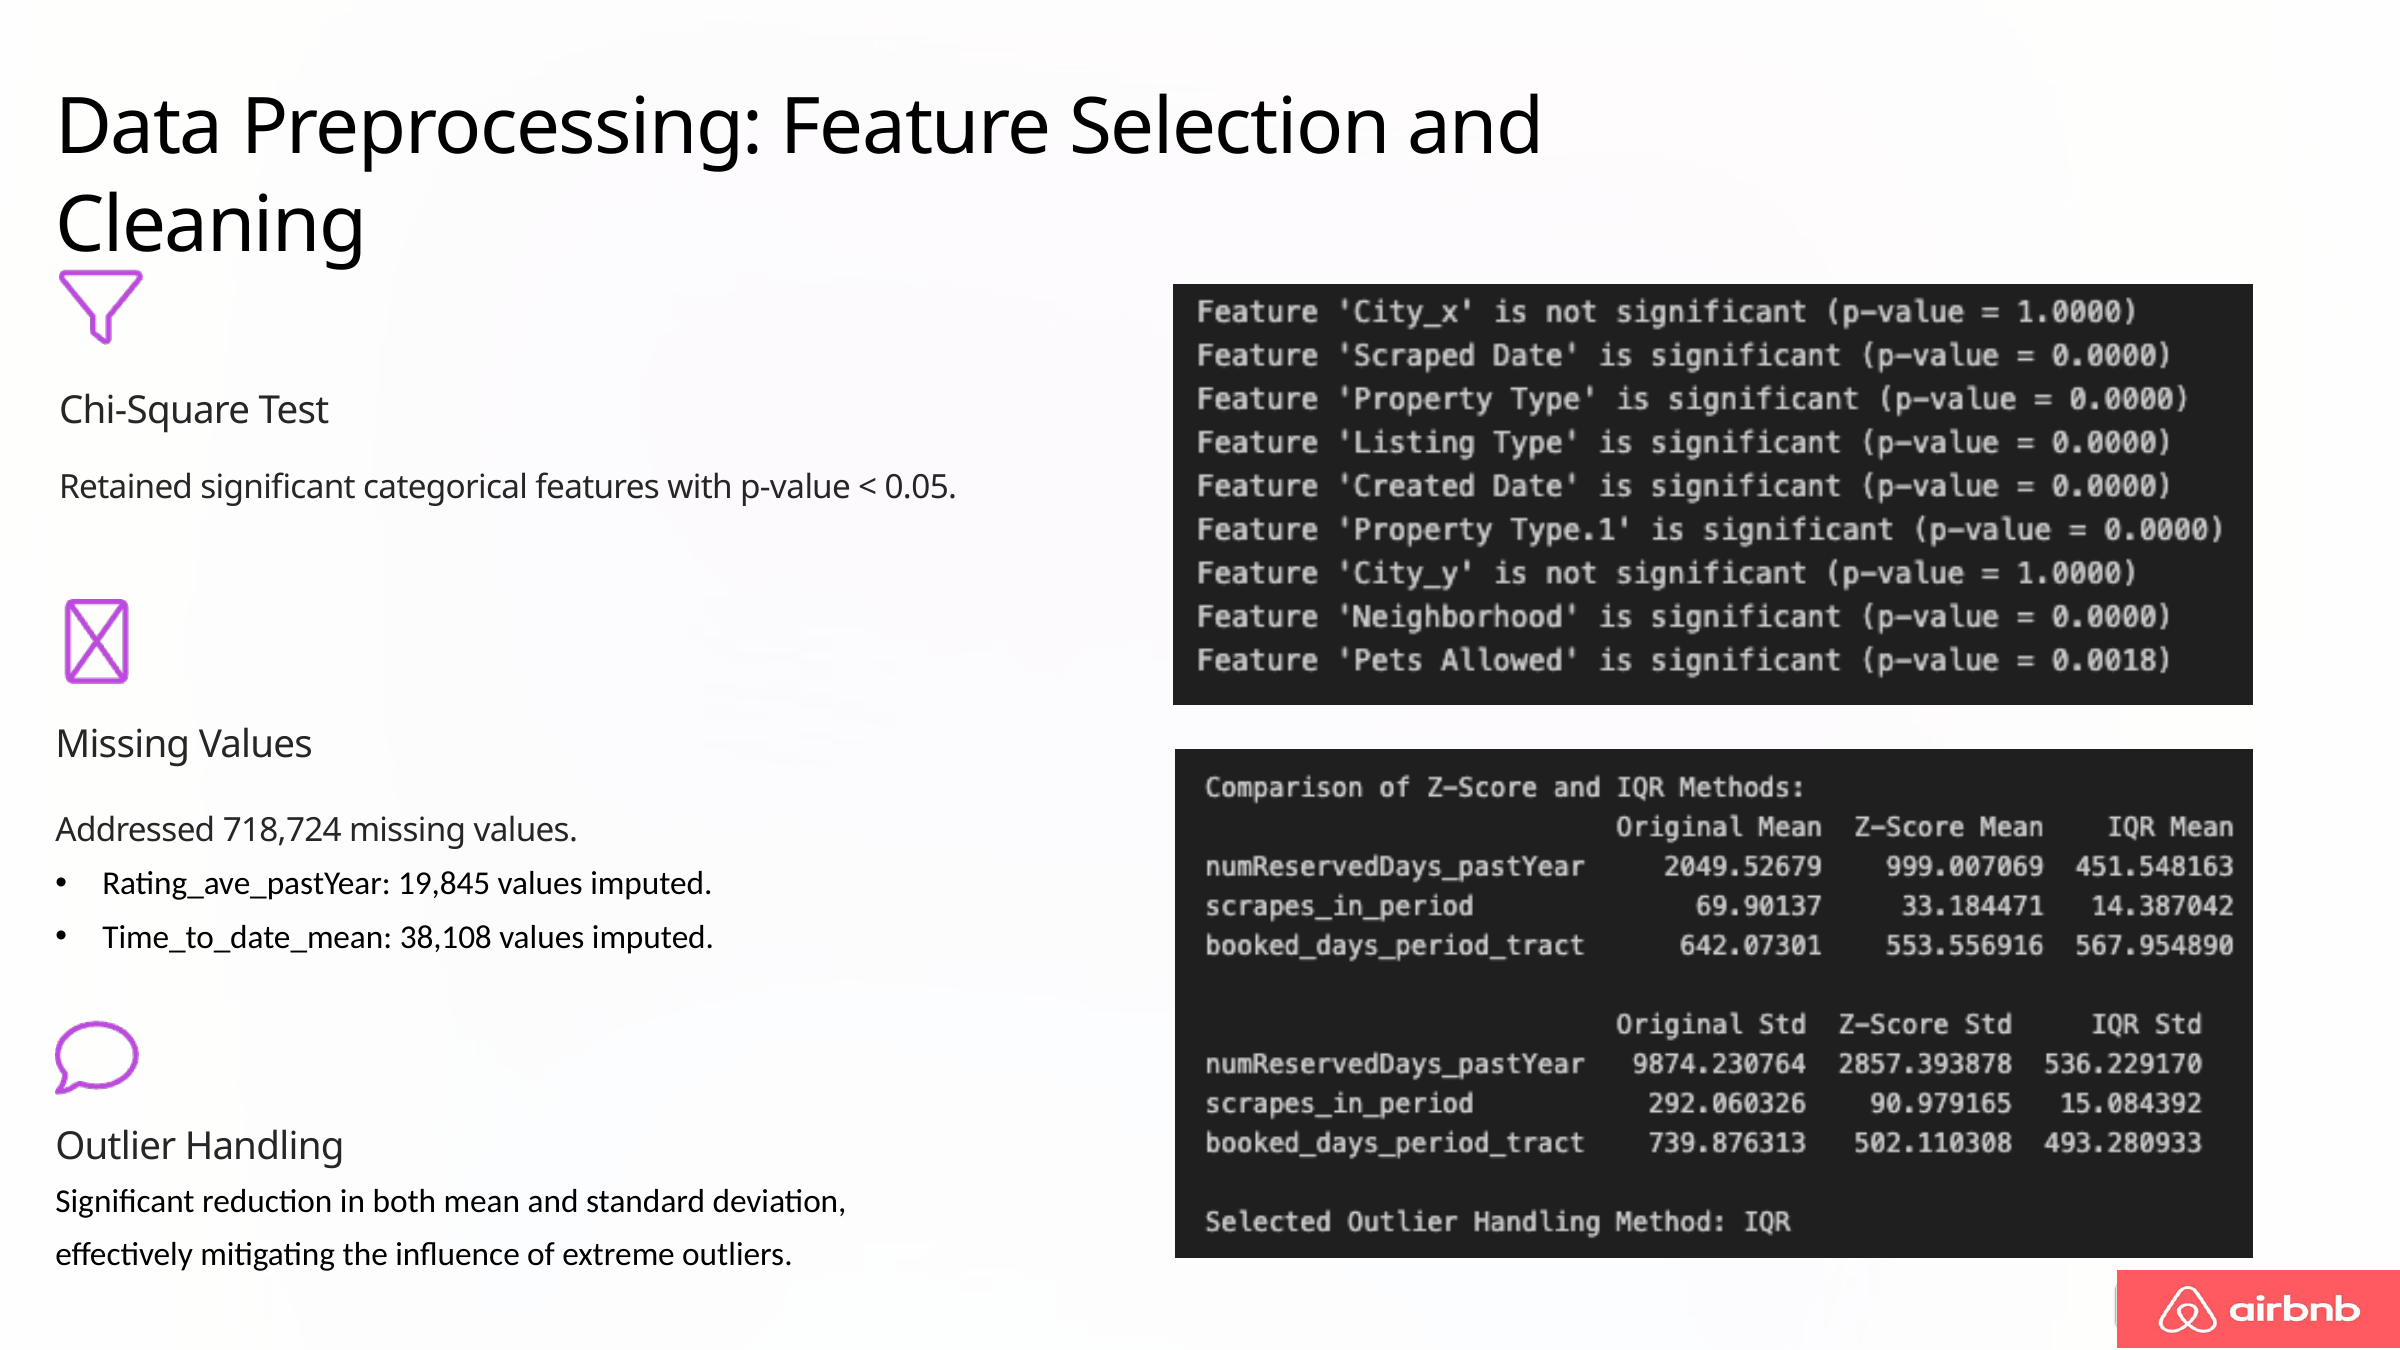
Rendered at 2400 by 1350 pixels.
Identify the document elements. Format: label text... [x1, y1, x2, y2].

text_box Missing Values [55, 716, 449, 766]
picture [1173, 284, 2253, 705]
picture [59, 265, 143, 350]
picture [1175, 749, 2253, 1259]
text_box Significant reduction in both mean and standard deviation, effectively mitigating the influence of extreme outliers. [55, 1165, 972, 1283]
picture [2106, 1270, 2400, 1348]
text_box Data Preprocessing: Feature Selection and Cleaning [55, 70, 1850, 268]
text_box Outlier Handling [55, 1117, 449, 1165]
picture [55, 599, 139, 684]
picture [55, 1016, 139, 1100]
text_box Addressed 718,724 missing values. Rating_ave_pastYear: 19,845 values imputed. Time_to_date_mean: 38,108 values imputed. [55, 795, 945, 949]
text_box Chi-Square Test [59, 382, 453, 432]
text_box Retained significant categorical features with p-value < 0.05. [59, 451, 912, 506]
